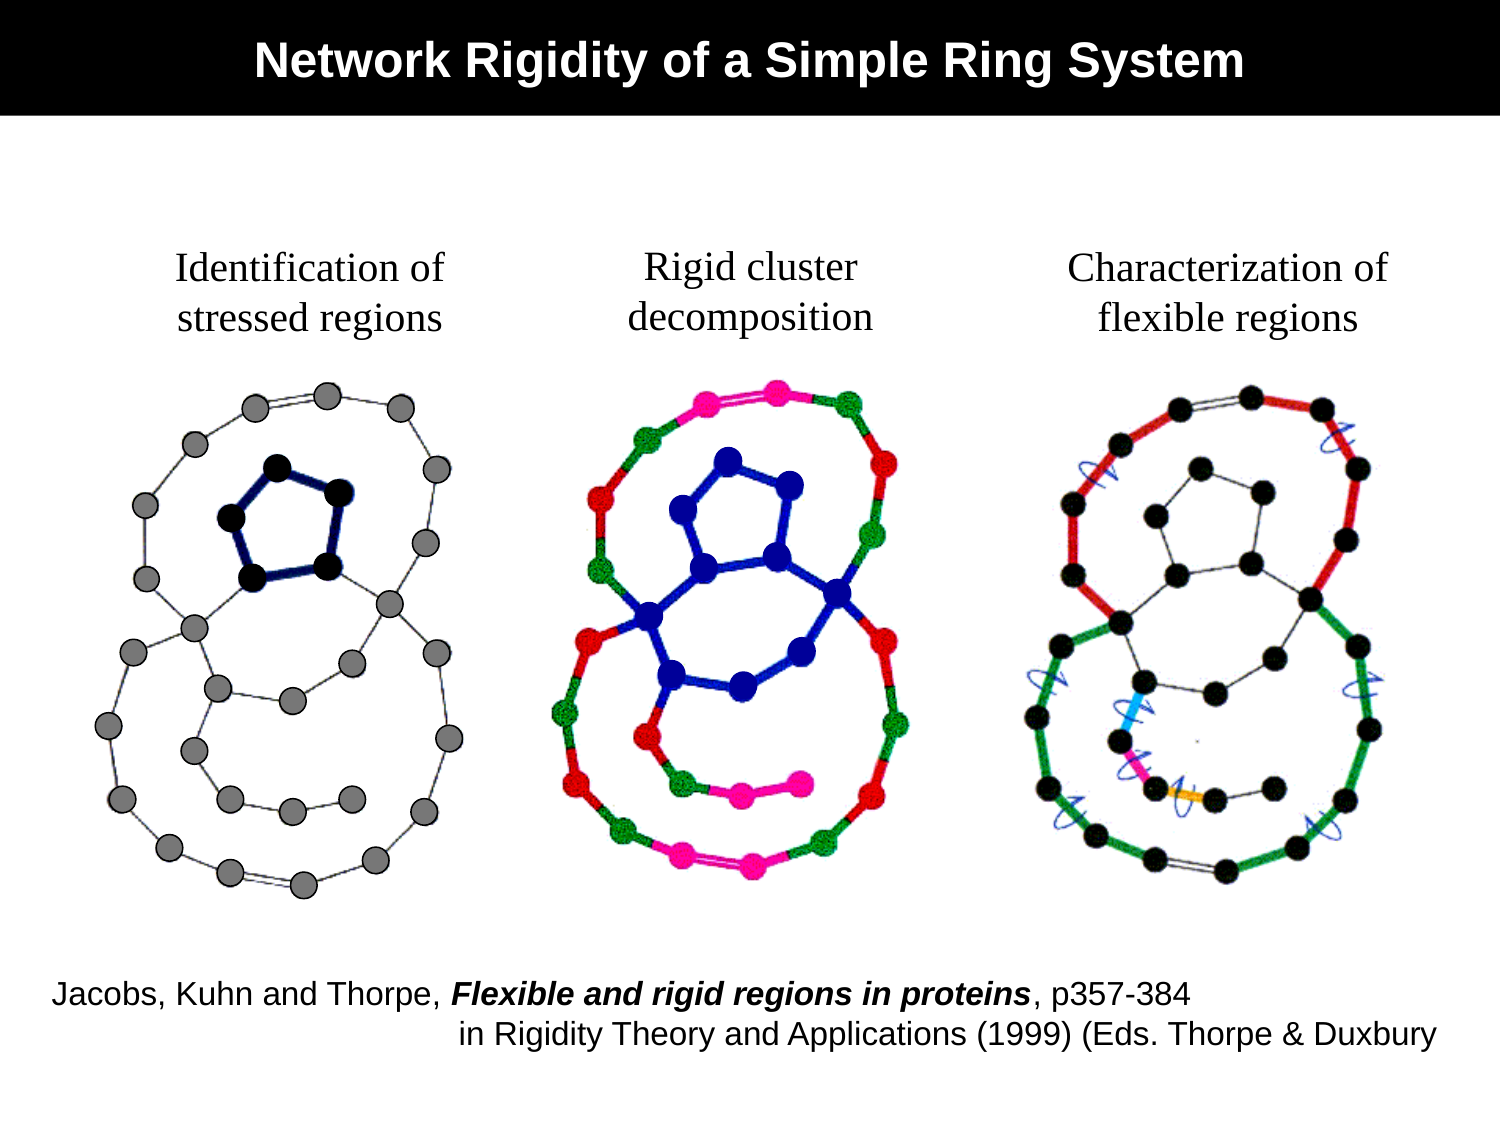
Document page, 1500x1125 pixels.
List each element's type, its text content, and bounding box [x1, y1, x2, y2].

text_box Network Rigidity of a Simple Ring System [0, 0, 1500, 116]
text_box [1018, 232, 1408, 888]
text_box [549, 230, 932, 882]
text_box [93, 231, 502, 905]
text_box Jacobs, Kuhn and Thorpe, Flexible and rigid regions in proteins, p357-384 in Rigidity Theory and Applications (1999) (Eds. Thorpe & Duxbury [36, 965, 1469, 1060]
